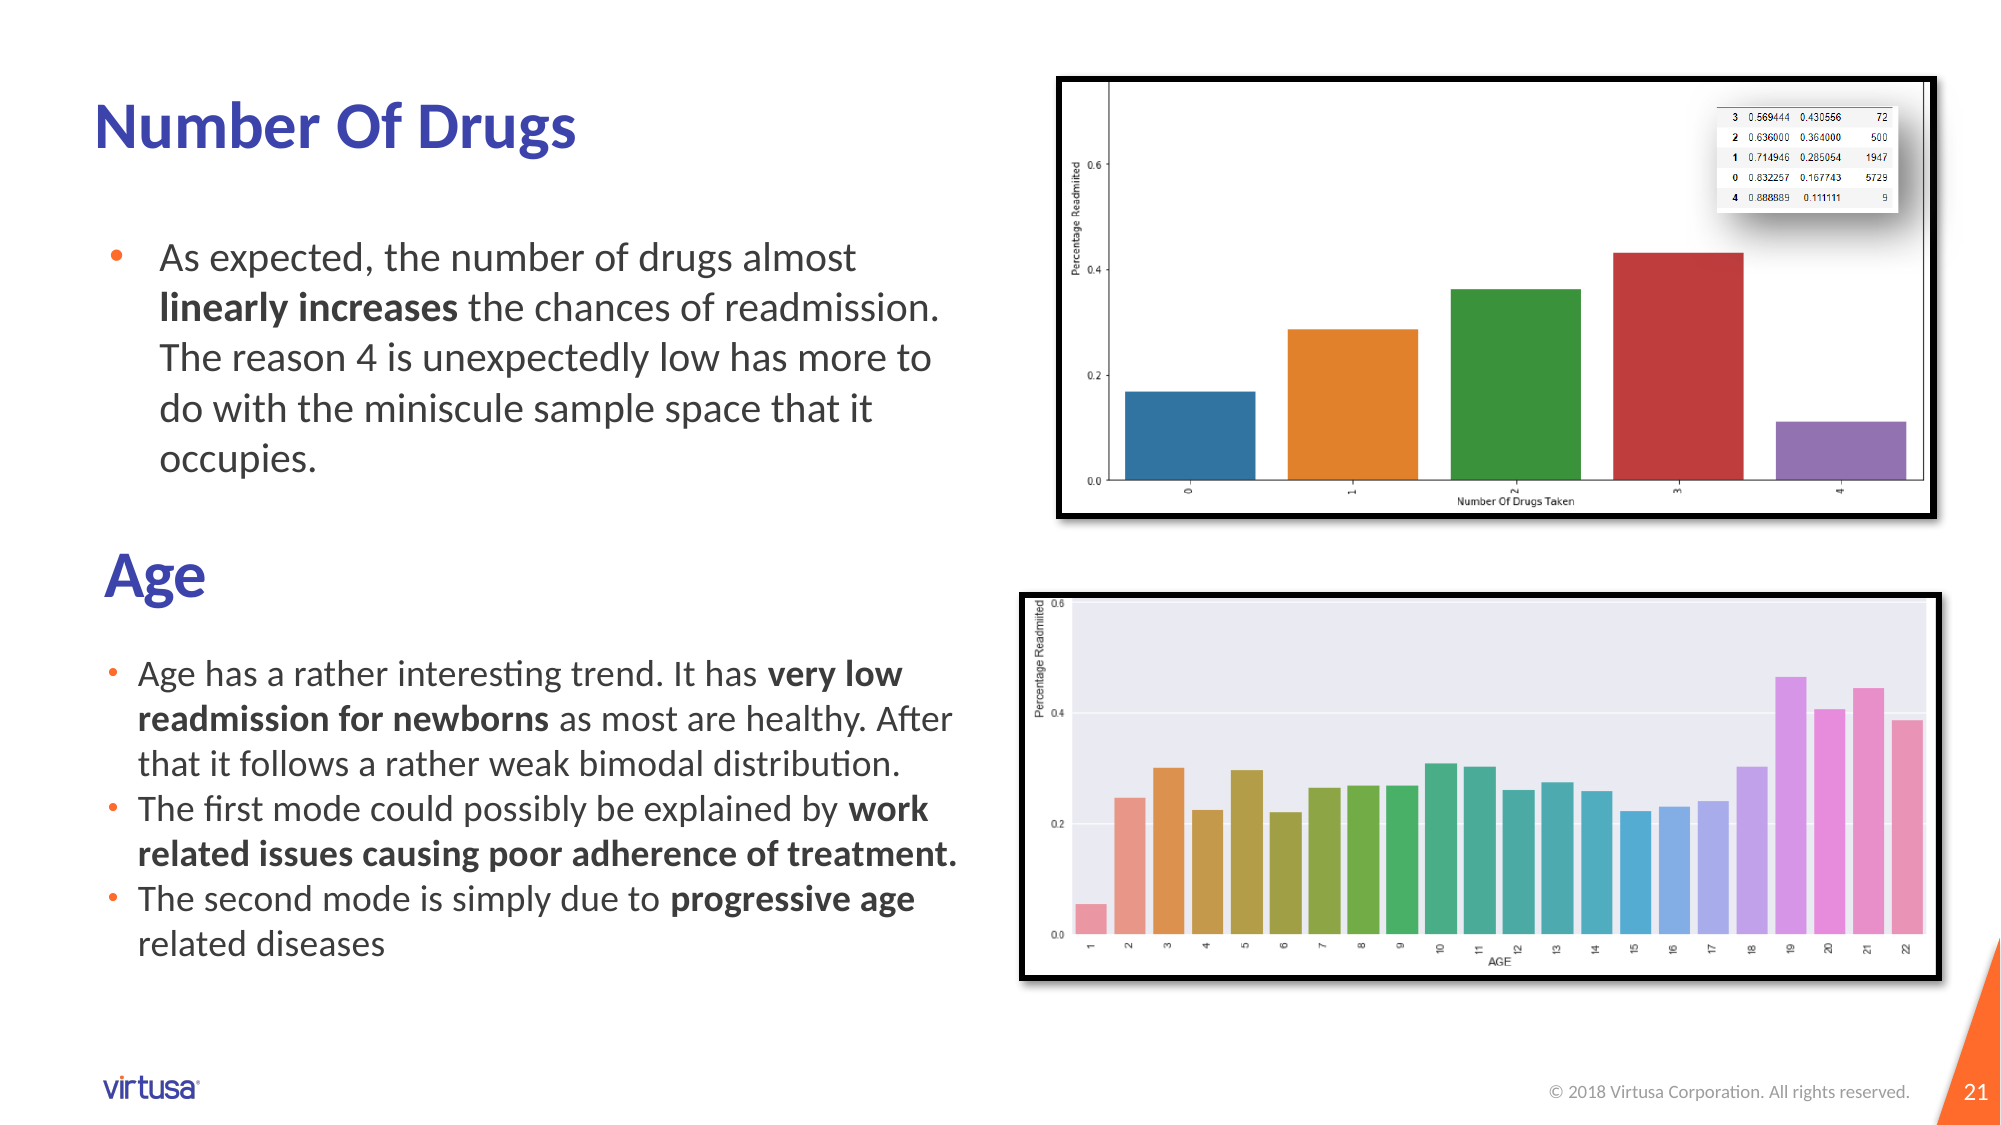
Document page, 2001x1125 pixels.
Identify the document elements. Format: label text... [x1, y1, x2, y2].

text_box Age has a rather interesting trend. It has very low readmission for newborns as most are healthy. After that it follows a rather weak bimodal distribution. The first mode could possibly be explained by work related issues causing poor adherence of treatment. The second mode is simply due to progressive age related diseases [92, 641, 986, 1125]
picture [1024, 597, 1936, 976]
text_box Age [89, 471, 1956, 620]
picture [1061, 81, 1931, 514]
list As expected, the number of drugs almost linearly increases the chances of readmission. The reason 4 is unexpectedly low has more to do with the miniscule sample space that it occupies. [94, 620, 1000, 1029]
list As expected, the number of drugs almost linearly increases the chances of readmission. The reason 4 is unexpectedly low has more to do with the miniscule sample space that it occupies. [94, 222, 1000, 471]
title Number Of Drugs [94, 82, 1054, 200]
